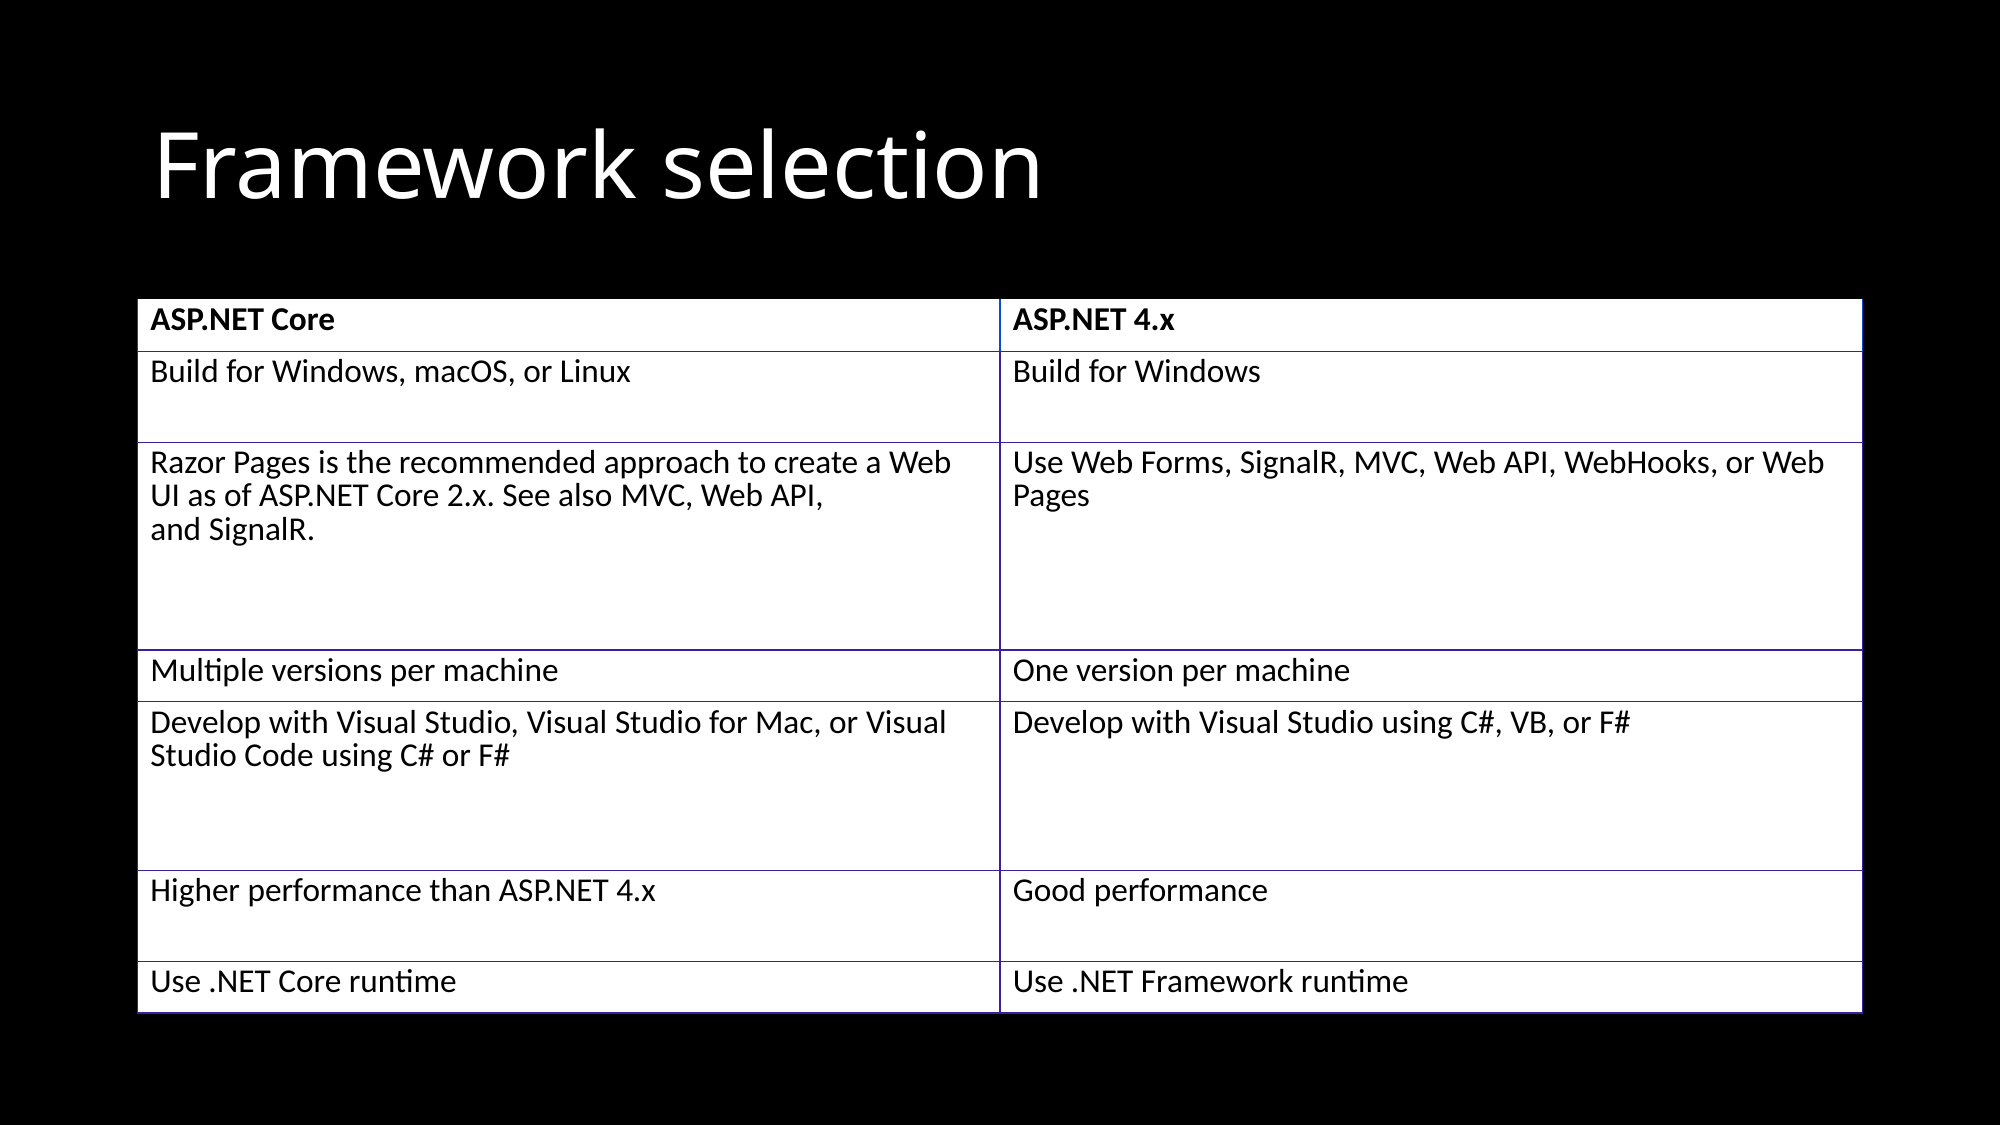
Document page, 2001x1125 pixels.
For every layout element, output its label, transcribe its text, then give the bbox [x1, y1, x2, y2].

table_cell Build for Windows [1001, 352, 1862, 442]
table_cell Higher performance than ASP.NET 4.x [138, 871, 999, 961]
title Framework selection [137, 59, 1863, 278]
table_cell Develop with Visual Studio using C#, VB, or F# [1001, 702, 1862, 870]
table_cell One version per machine [1001, 651, 1862, 701]
table_cell Use .NET Core runtime [138, 962, 999, 1012]
table_header ASP.NET 4.x [1001, 299, 1862, 351]
table_cell Develop with Visual Studio, Visual Studio for Mac, or Visual Studio Code using C# or F# [138, 702, 999, 870]
table_cell Razor Pages is the recommended approach to create a Web UI as of ASP.NET Core 2.x. See also MVC, Web API, and SignalR. [138, 443, 999, 649]
table_cell Use .NET Framework runtime [1001, 962, 1862, 1012]
table_header ASP.NET Core [138, 299, 999, 351]
table_cell Multiple versions per machine [138, 651, 999, 701]
table_cell Build for Windows, macOS, or Linux [138, 352, 999, 442]
table_cell Good performance [1001, 871, 1862, 961]
table_cell Use Web Forms, SignalR, MVC, Web API, WebHooks, or Web Pages [1001, 443, 1862, 649]
